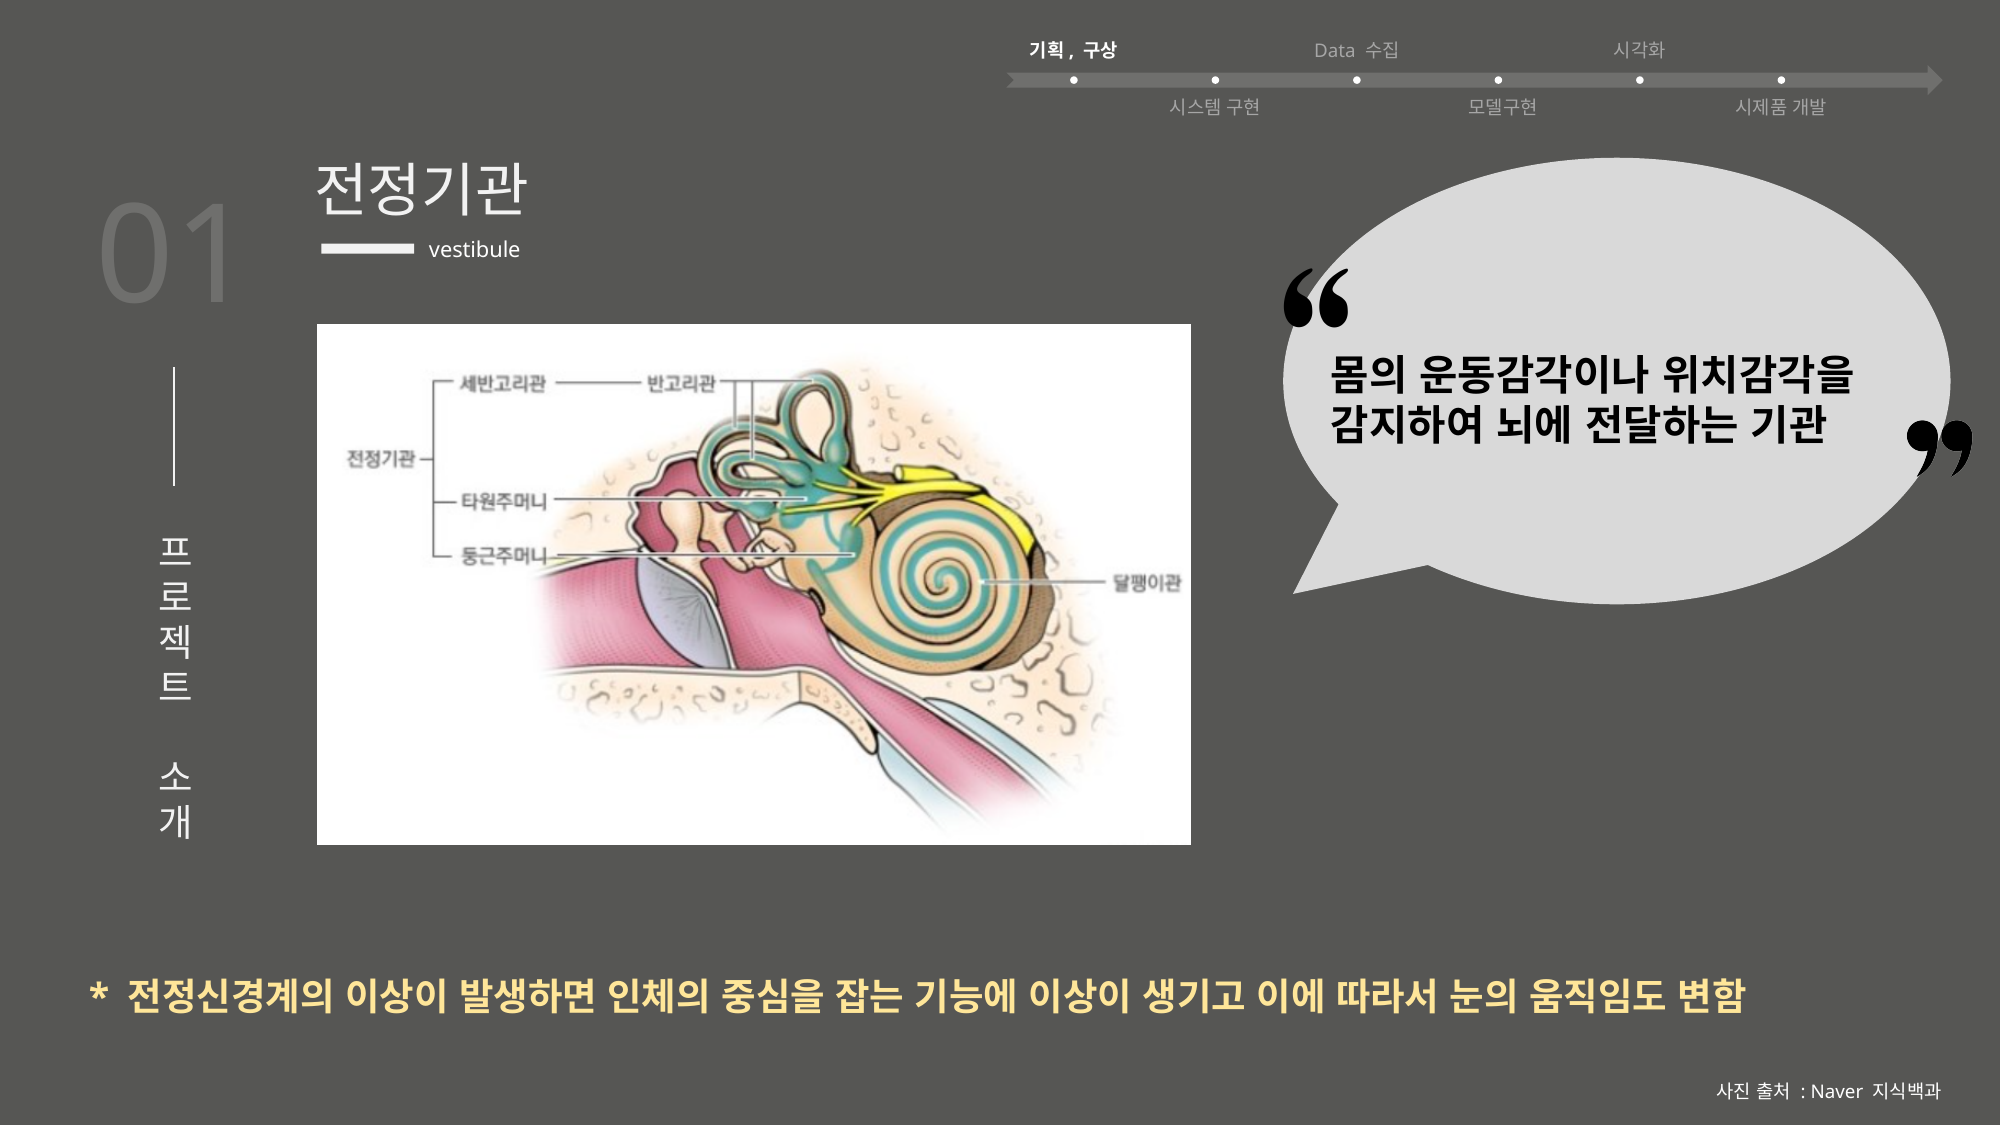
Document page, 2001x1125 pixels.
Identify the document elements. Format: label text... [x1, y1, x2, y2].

text_box * 전정신경계의 이상이 발생하면 인체의 중심을 잡는 기능에 이상이 생기고 이에 따라서 눈의 움직임도 변함 [73, 965, 1927, 1026]
text_box 몸의 운동감각이나 위치감각을 감지하여 뇌에 전달하는 기관 [1315, 341, 1918, 457]
text_box [1282, 156, 1952, 606]
text_box 사진 출처 : Naver 지식백과 [1701, 1071, 1963, 1110]
text_box 01 [68, 157, 280, 338]
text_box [1006, 42, 1943, 118]
text_box [320, 243, 414, 255]
picture [1900, 409, 1979, 488]
text_box 전정기관 [299, 145, 830, 231]
picture [317, 324, 1191, 845]
text_box 프로젝트 소개 [143, 521, 205, 825]
text_box vestibule [414, 227, 785, 269]
picture [1279, 264, 1353, 329]
